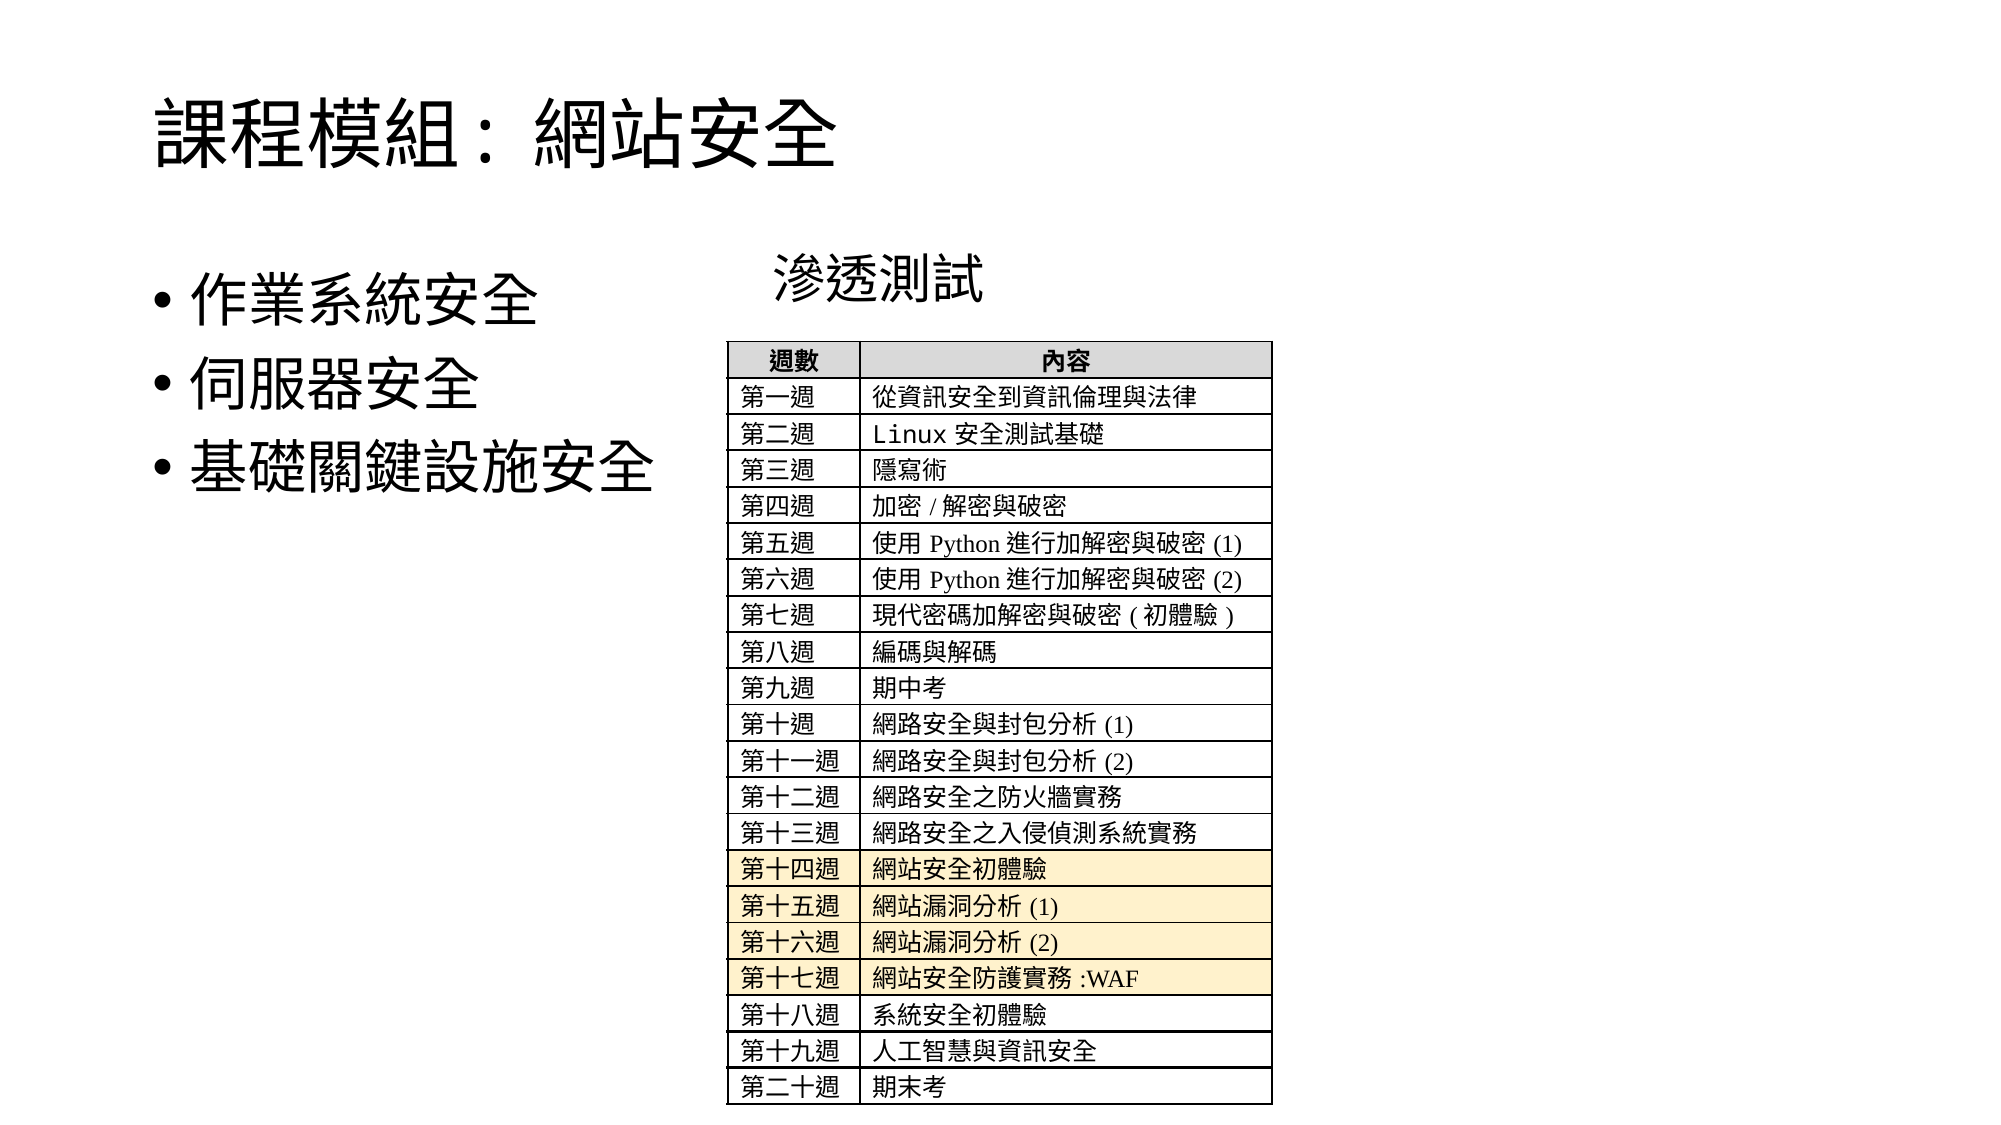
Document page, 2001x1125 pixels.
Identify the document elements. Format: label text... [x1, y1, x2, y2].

table_cell 第八週 [729, 633, 859, 667]
table_cell 網站漏洞分析(2) [861, 923, 1271, 958]
table_cell Linux安全測試基礎 [861, 415, 1271, 449]
table_cell 編碼與解碼 [861, 633, 1271, 667]
table_cell 從資訊安全到資訊倫理與法律 [861, 379, 1271, 413]
table_cell 第十二週 [729, 778, 859, 813]
table_cell 第十一週 [729, 742, 859, 776]
table_cell 第九週 [729, 669, 859, 704]
table_cell 第十五週 [729, 887, 859, 922]
table_cell 使用Python進行加解密與破密(2) [861, 560, 1271, 595]
table_header 週數 [729, 342, 859, 377]
table_cell 網站漏洞分析(1) [861, 887, 1271, 922]
table_cell 第三週 [729, 451, 859, 486]
table_cell 網路安全之防火牆實務 [861, 778, 1271, 813]
table_cell 第十七週 [729, 960, 859, 994]
table_cell 第六週 [729, 560, 859, 595]
title 課程模組: 網站安全 [137, 59, 966, 216]
table_cell 第十六週 [729, 923, 859, 958]
table_cell 加密/解密與破密 [861, 488, 1271, 522]
text_box 滲透測試 [757, 245, 1033, 318]
table_cell 系統安全初體驗 [861, 996, 1271, 1030]
table_cell 第十九週 [729, 1033, 859, 1066]
table_cell 網路安全之入侵偵測系統實務 [861, 814, 1271, 849]
table_cell 第十三週 [729, 814, 859, 849]
table_cell 期末考 [861, 1069, 1271, 1103]
table_cell 第二十週 [729, 1069, 859, 1103]
table_cell 網路安全與封包分析(2) [861, 742, 1271, 776]
table_cell 人工智慧與資訊安全 [861, 1033, 1271, 1066]
table_cell 第十八週 [729, 996, 859, 1030]
table_cell 現代密碼加解密與破密(初體驗) [861, 597, 1271, 631]
table_cell 網路安全與封包分析(1) [861, 705, 1271, 740]
table_header 內容 [861, 342, 1271, 377]
table_cell 第七週 [729, 597, 859, 631]
table_cell 第五週 [729, 524, 859, 558]
table_cell 網站安全初體驗 [861, 851, 1271, 885]
table_cell 隱寫術 [861, 451, 1271, 486]
table_cell 期中考 [861, 669, 1271, 704]
table_cell 網站安全防護實務:WAF [861, 960, 1271, 994]
table_cell 第十週 [729, 705, 859, 740]
list 作業系統安全 伺服器安全 基礎關鍵設施安全 [137, 263, 691, 524]
table_cell 第十四週 [729, 851, 859, 885]
table_cell 第二週 [729, 415, 859, 449]
table_cell 第一週 [729, 379, 859, 413]
table_cell 第四週 [729, 488, 859, 522]
table_cell 使用Python進行加解密與破密(1) [861, 524, 1271, 558]
